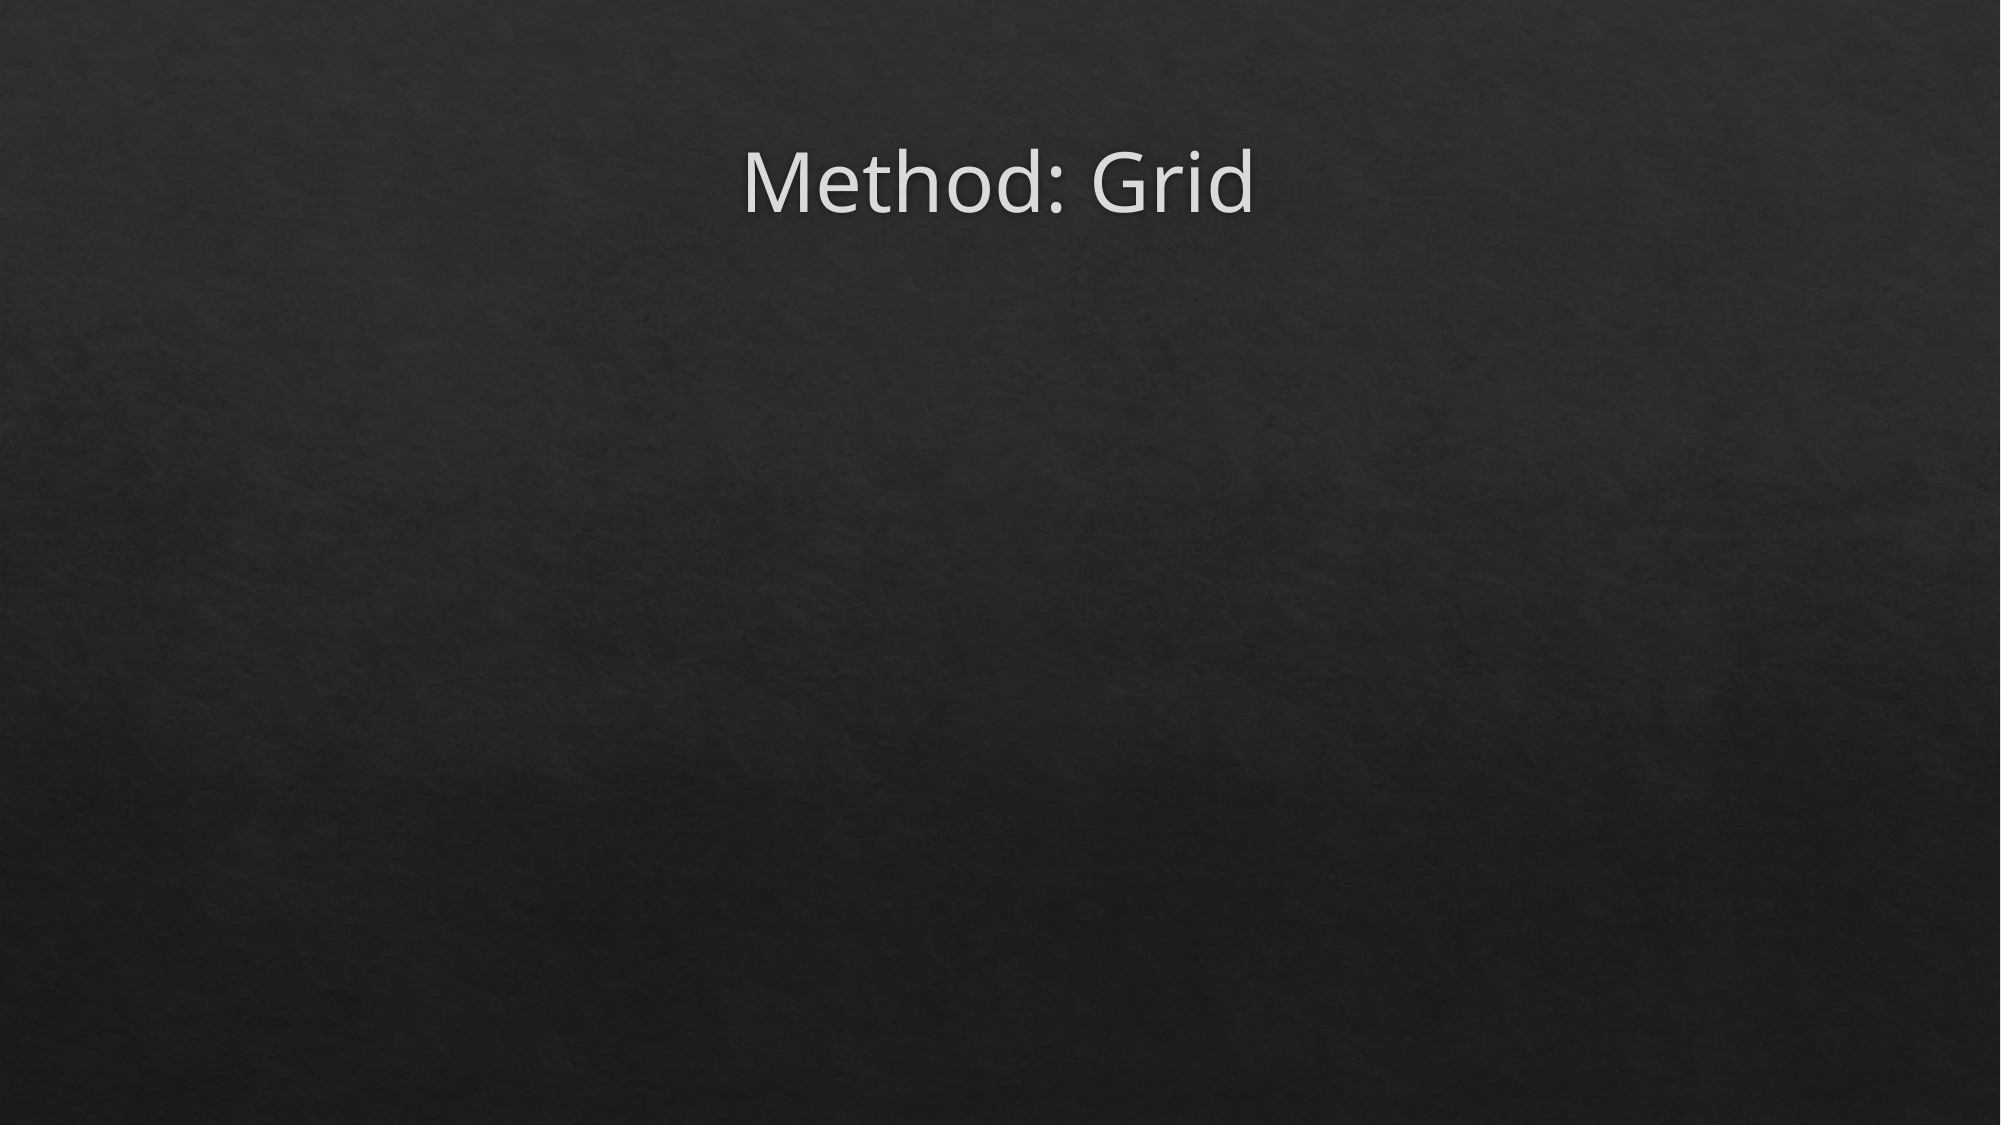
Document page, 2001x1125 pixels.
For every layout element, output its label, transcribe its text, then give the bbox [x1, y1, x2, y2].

title Method: Grid [149, 99, 1849, 260]
